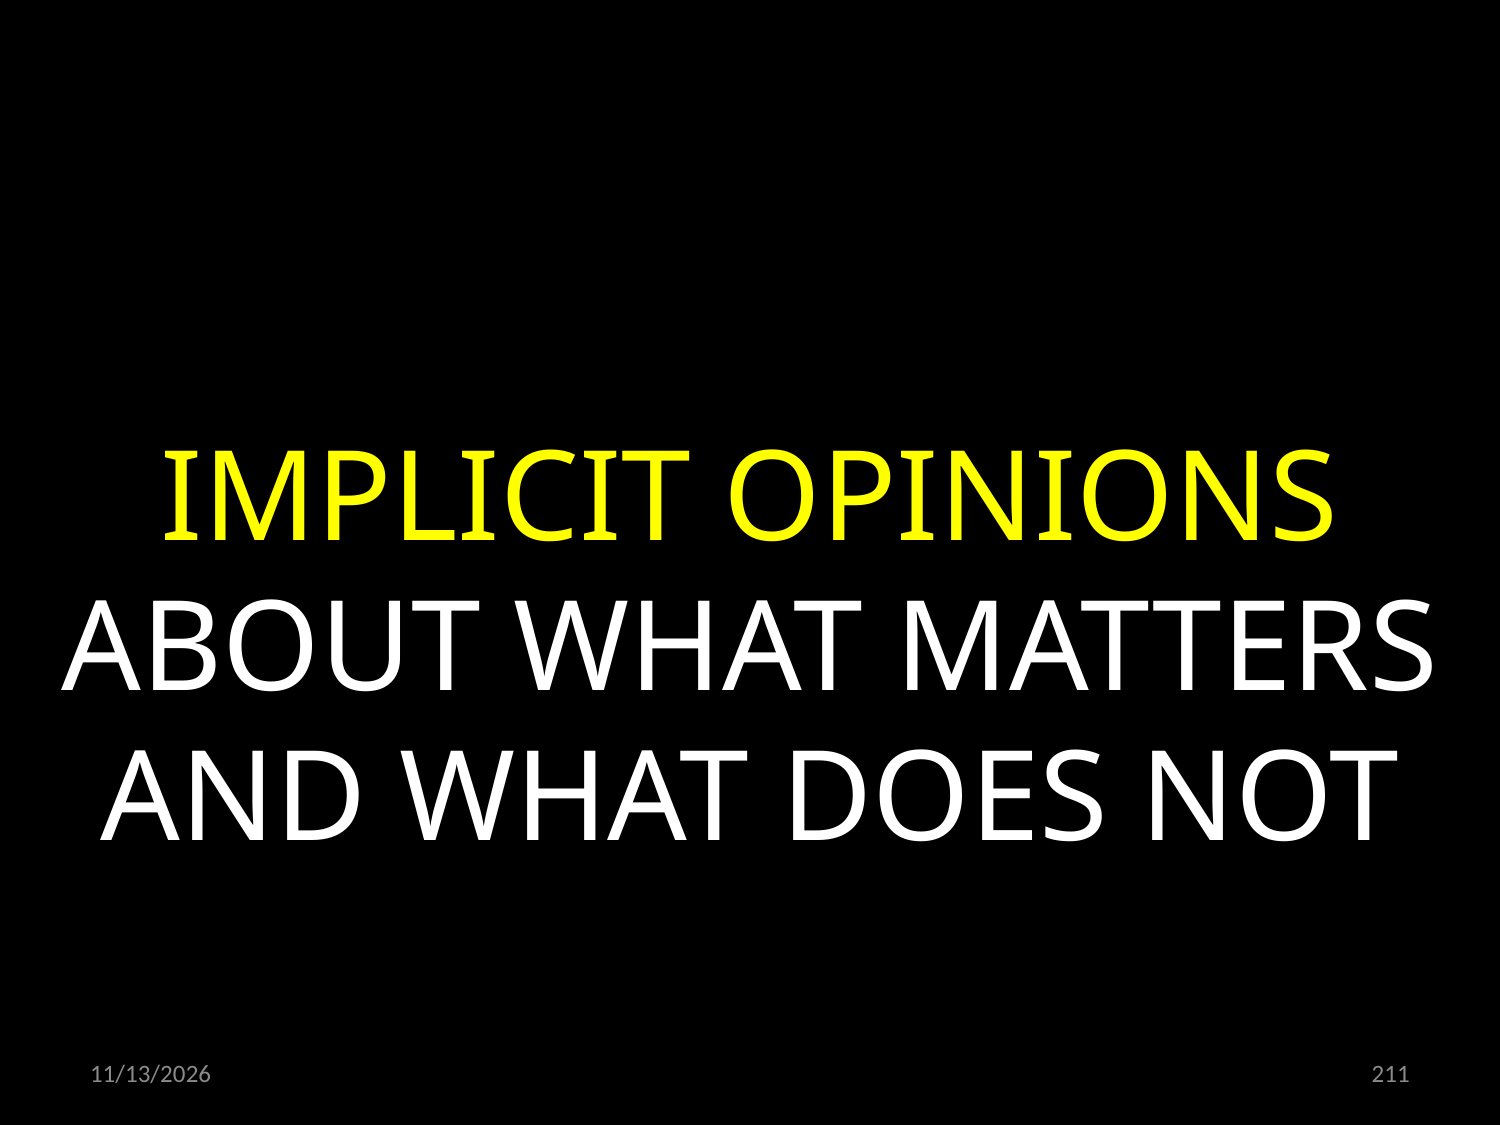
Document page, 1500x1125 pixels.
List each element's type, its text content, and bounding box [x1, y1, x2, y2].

list IMPLICIT OPINIONS ABOUT WHAT MATTERS AND WHAT DOES NOT [0, 408, 1500, 510]
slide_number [75, 1042, 425, 1103]
slide_number 211 [1074, 1042, 1425, 1103]
